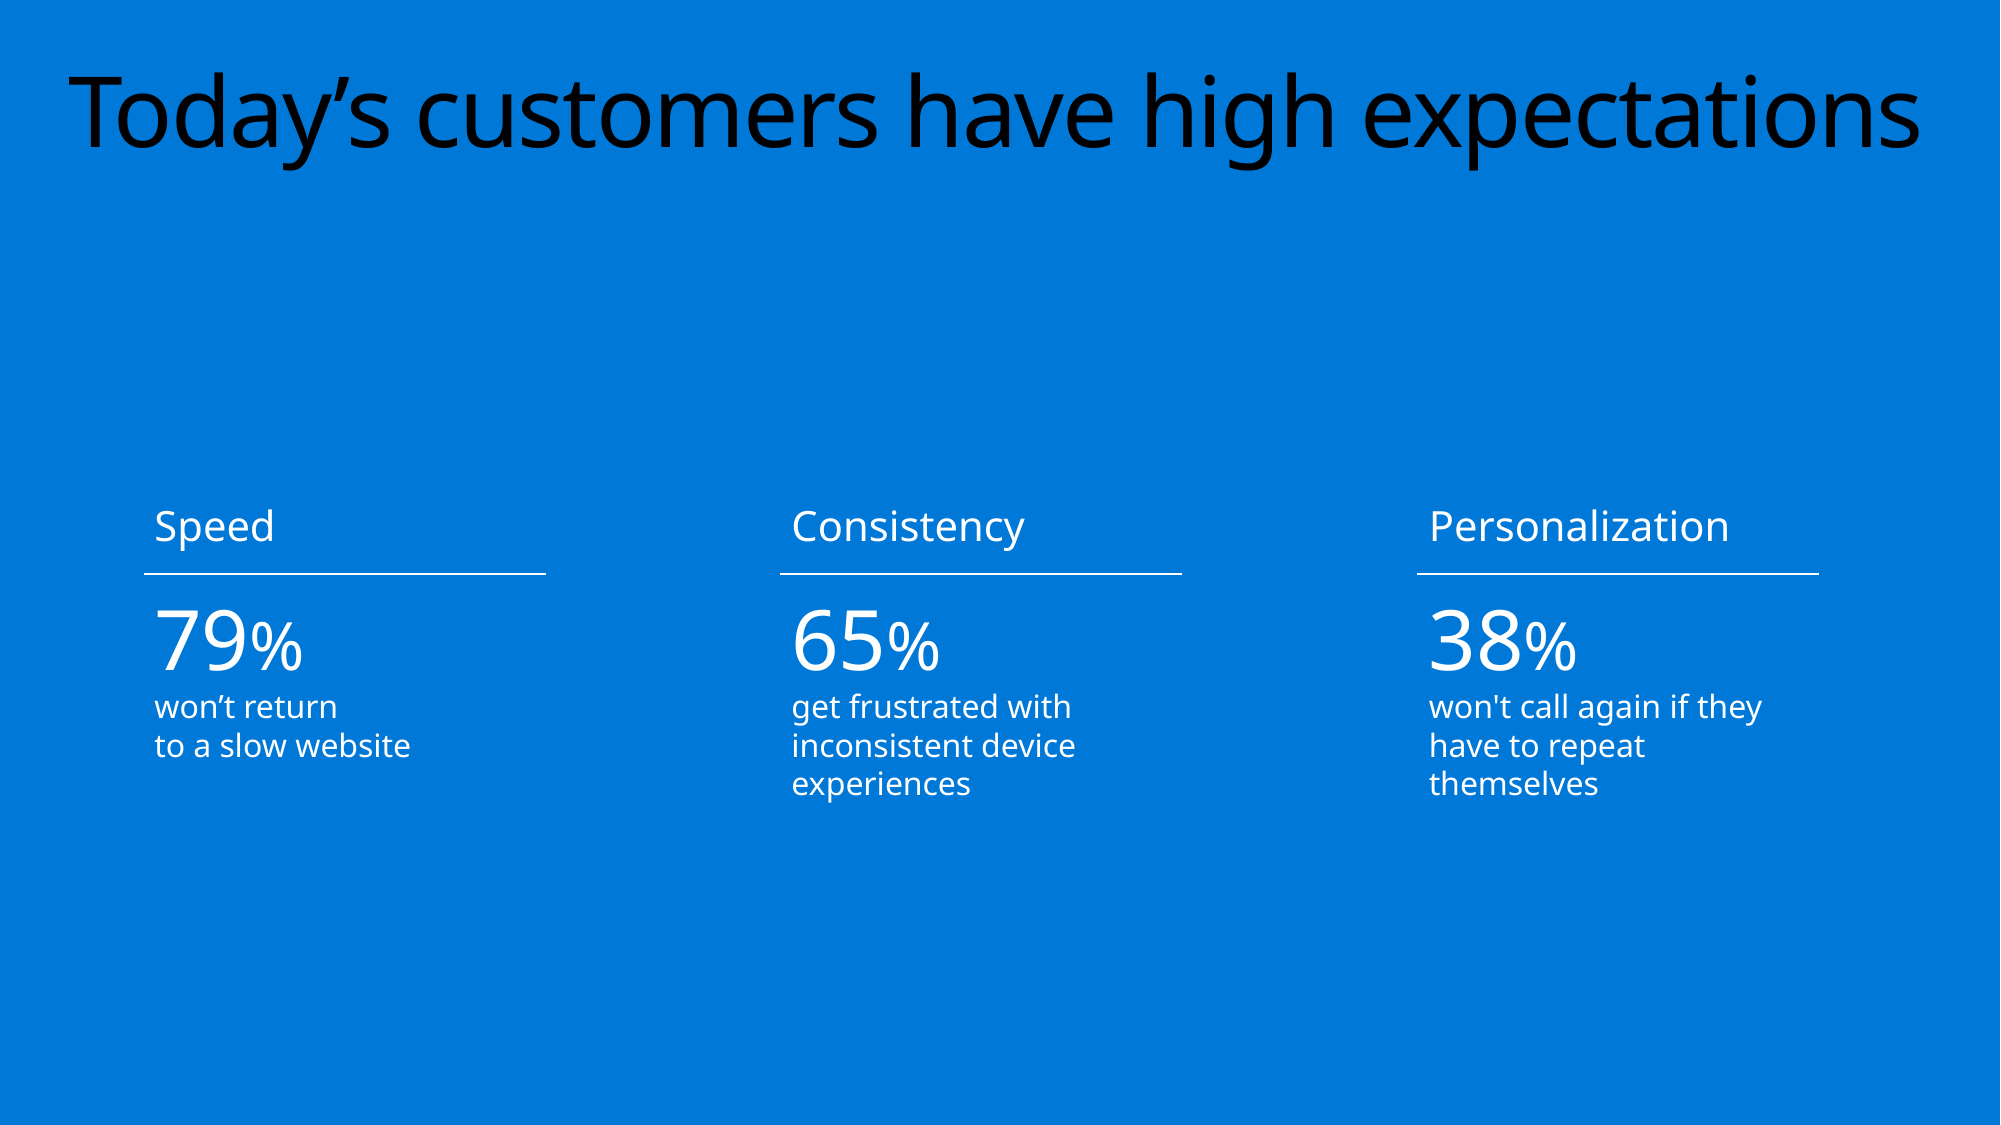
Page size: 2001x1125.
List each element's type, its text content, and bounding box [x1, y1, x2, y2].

text_box Consistency 65% get frustrated with inconsistent device experiences [755, 470, 1253, 660]
text_box Personalization 38% won't call again if they have to repeat themselves [1392, 470, 1834, 660]
title Today’s customers have high expectations [44, 47, 1957, 196]
text_box Speed 79% won’t return to a slow website [118, 470, 614, 660]
